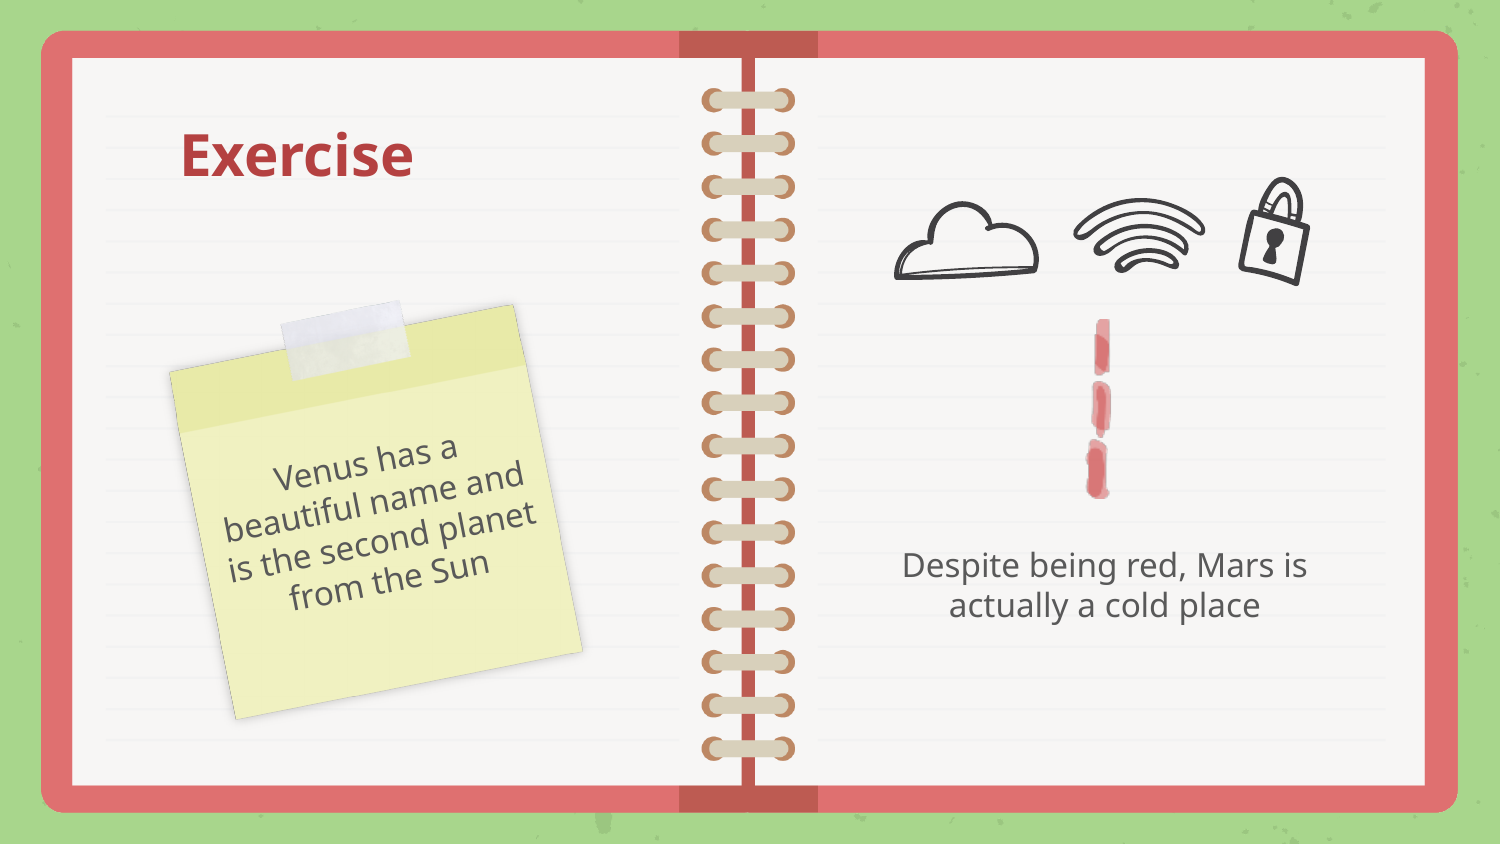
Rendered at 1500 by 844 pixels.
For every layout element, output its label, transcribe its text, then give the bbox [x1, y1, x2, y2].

text_box [894, 201, 1039, 280]
picture [41, 30, 1458, 813]
title Exercise [164, 116, 559, 288]
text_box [1237, 176, 1311, 287]
subtitle Despite being red, Mars is actually a cold place [900, 529, 1311, 685]
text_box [1068, 159, 1212, 303]
